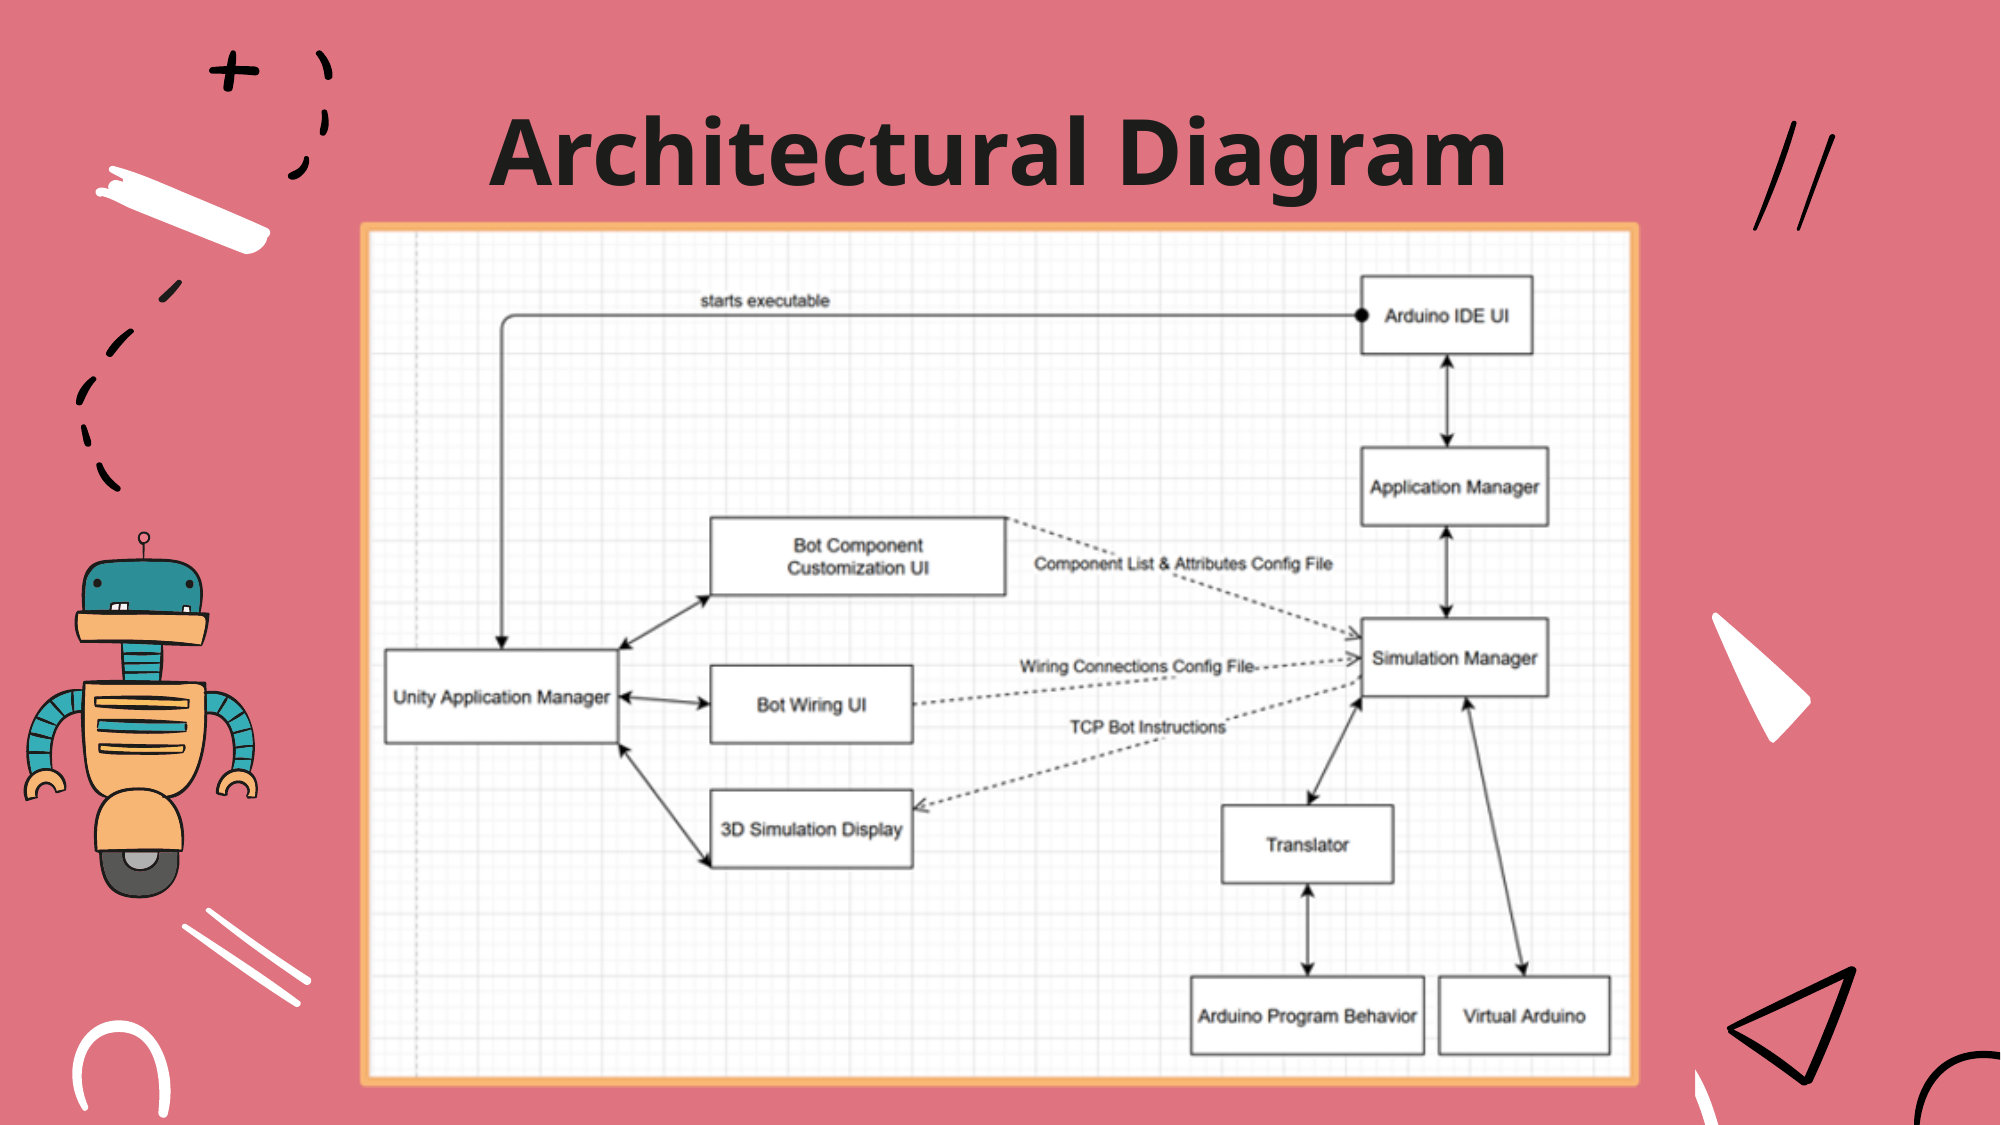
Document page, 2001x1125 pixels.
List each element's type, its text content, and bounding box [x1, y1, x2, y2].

title Architectural Diagram [157, 73, 1843, 221]
text_box [1045, 834, 1697, 1125]
text_box [96, 462, 121, 492]
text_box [23, 531, 259, 899]
picture [359, 220, 1641, 1089]
